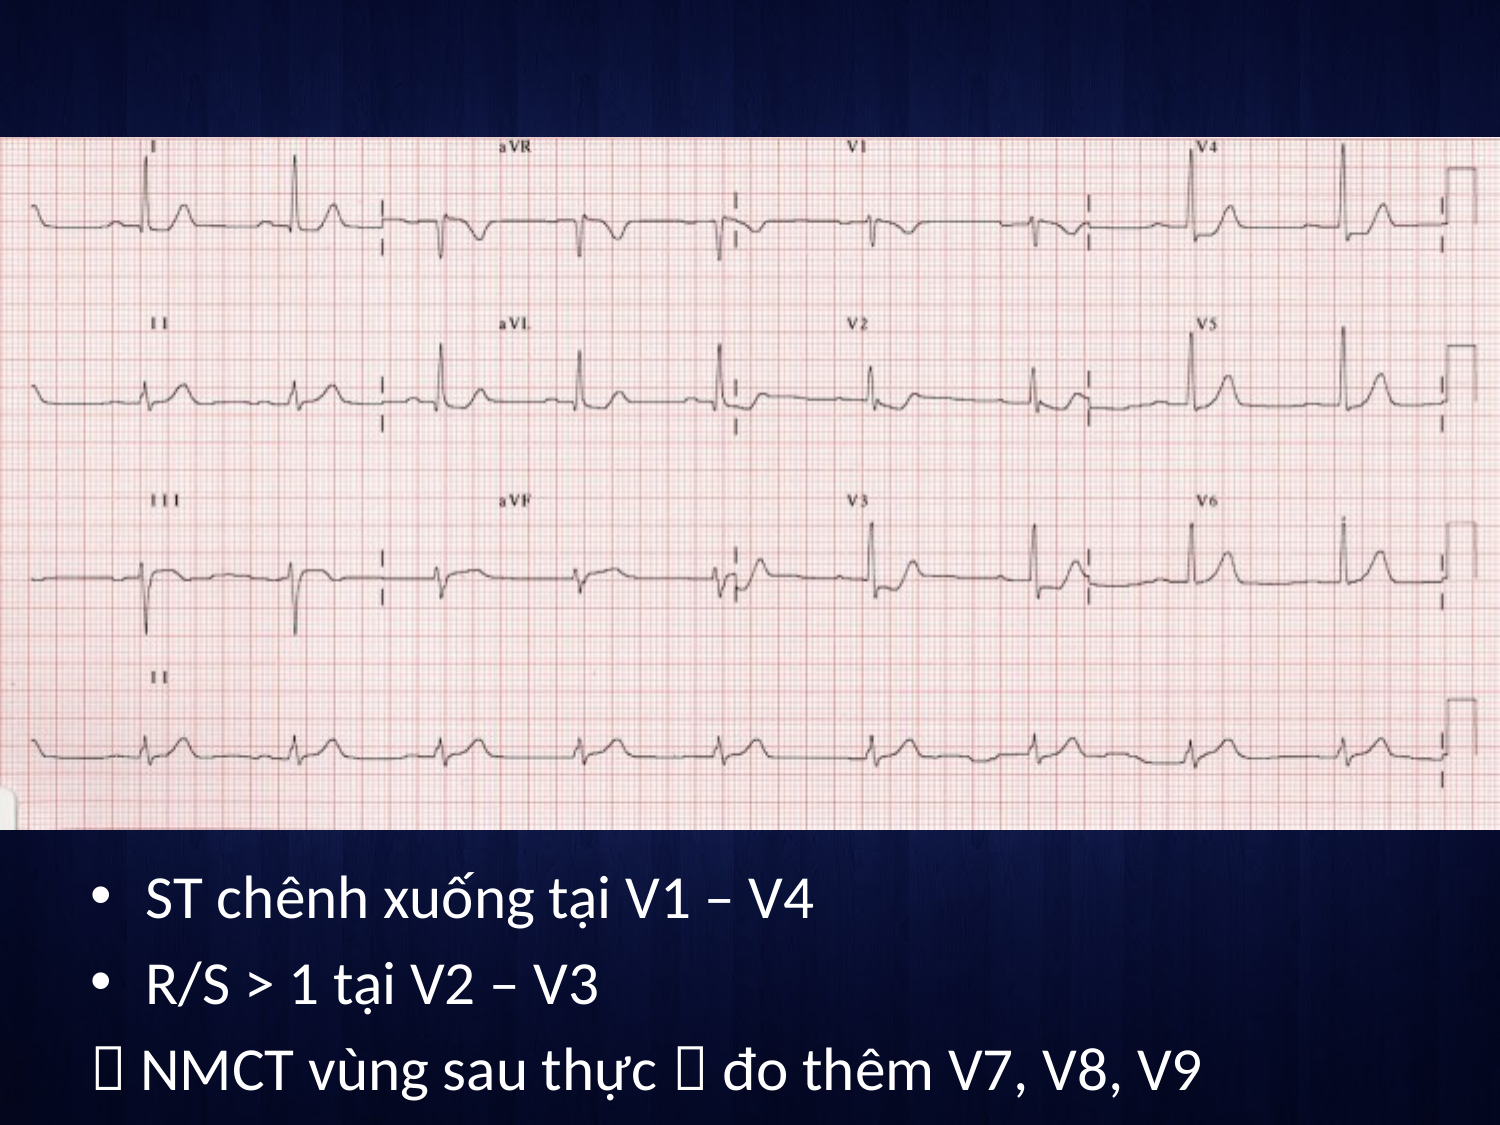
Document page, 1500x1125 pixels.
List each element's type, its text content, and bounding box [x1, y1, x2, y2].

list ST chênh xuống tại V1 – V4 R/S > 1 tại V2 – V3  NMCT vùng sau thực  đo thêm V7, V8, V9 [75, 849, 1425, 1113]
picture [0, 0, 1500, 1125]
